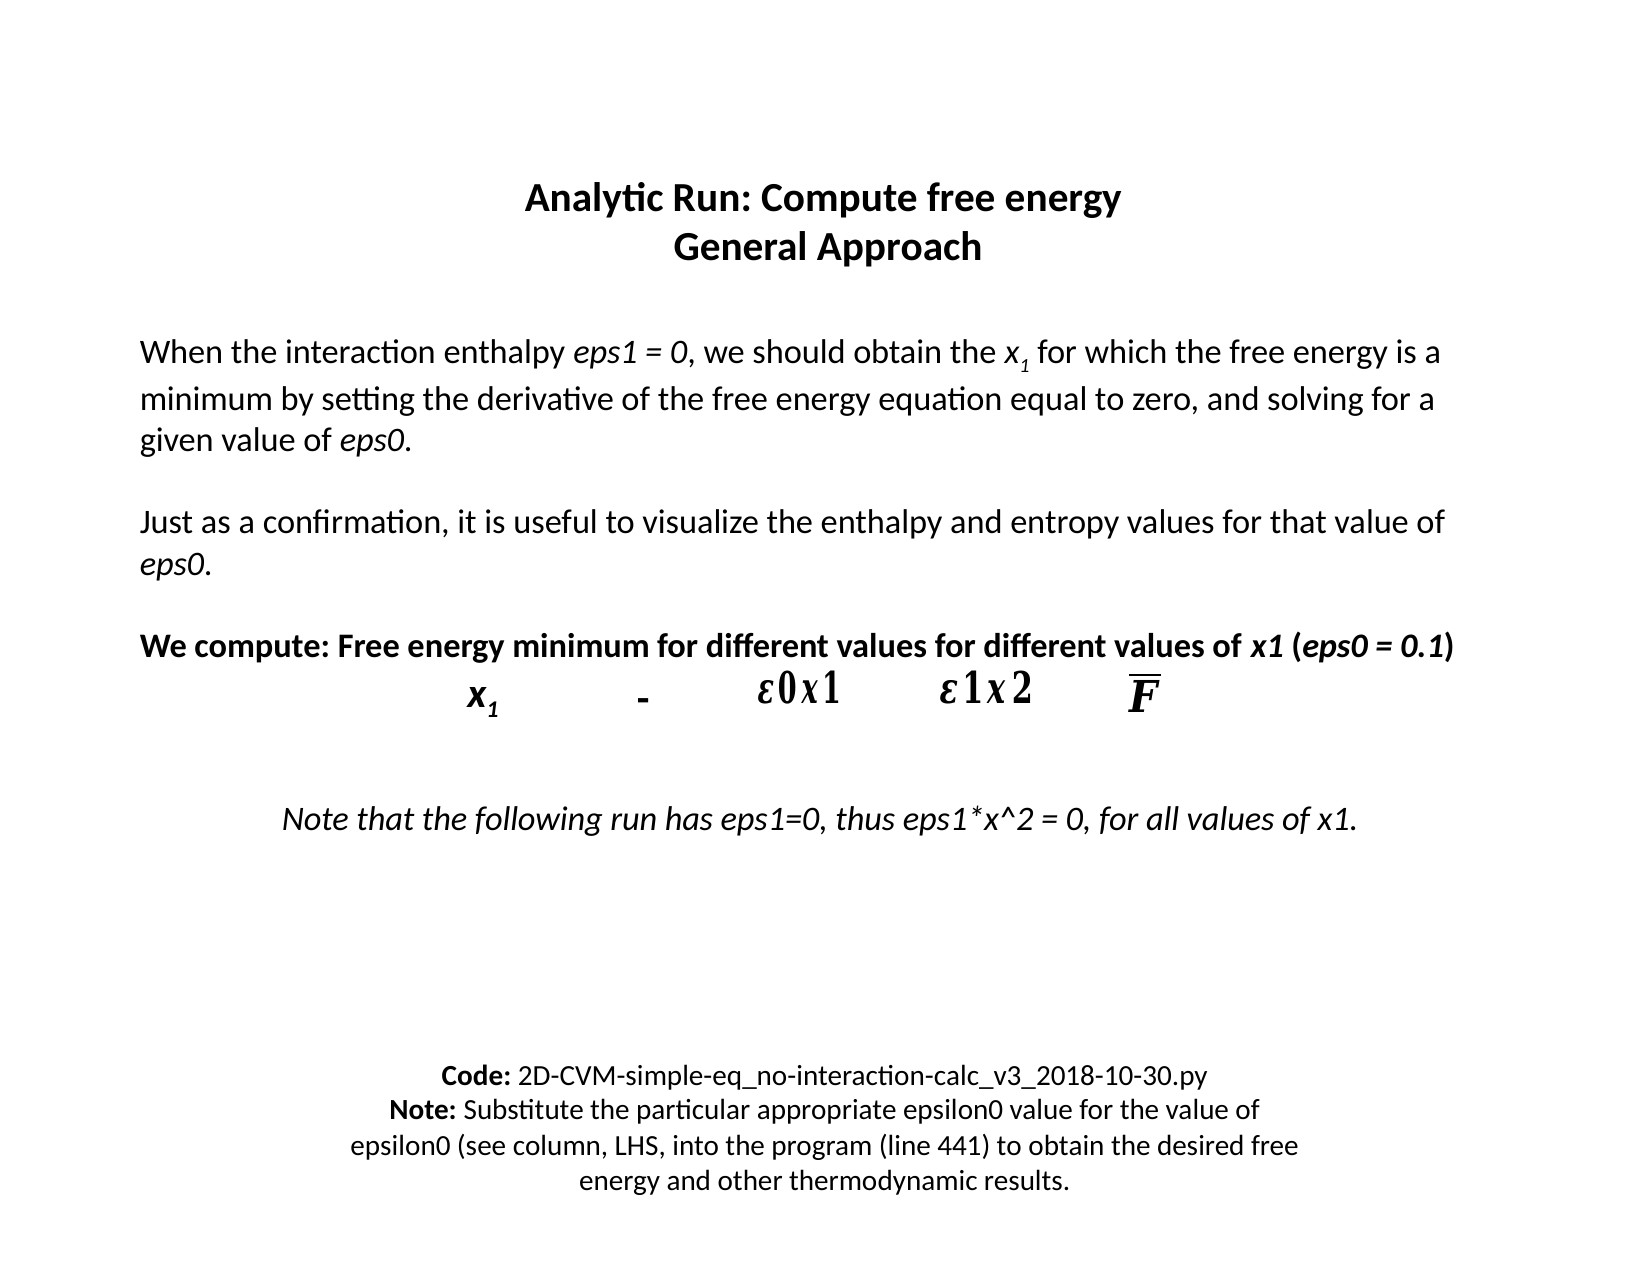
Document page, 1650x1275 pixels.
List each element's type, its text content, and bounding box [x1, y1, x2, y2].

text_box Code: 2D-CVM-simple-eq_no-interaction-calc_v3_2018-10-30.py Note: Substitute the particular appropriate epsilon0 value for the value of epsilon0 (see column, LHS, into the program (line 441) to obtain the desired free energy and other thermodynamic results. [327, 1048, 1322, 1204]
text_box Analytic Run: Compute free energy General Approach [509, 162, 1147, 277]
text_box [452, 658, 1163, 724]
text_box When the interaction enthalpy eps1 = 0, we should obtain the x1 for which the free energy is a minimum by setting the derivative of the free energy equation equal to zero, and solving for a given value of eps0. Just as a confirmation, it is useful to visualize the enthalpy and entropy values for that value of eps0. We compute: Free energy minimum for different values for different values of x1 (eps0 = 0.1) [125, 321, 1500, 713]
text_box Note that the following run has eps1=0, thus eps1*x^2 = 0, for all values of x1. [267, 788, 1383, 886]
